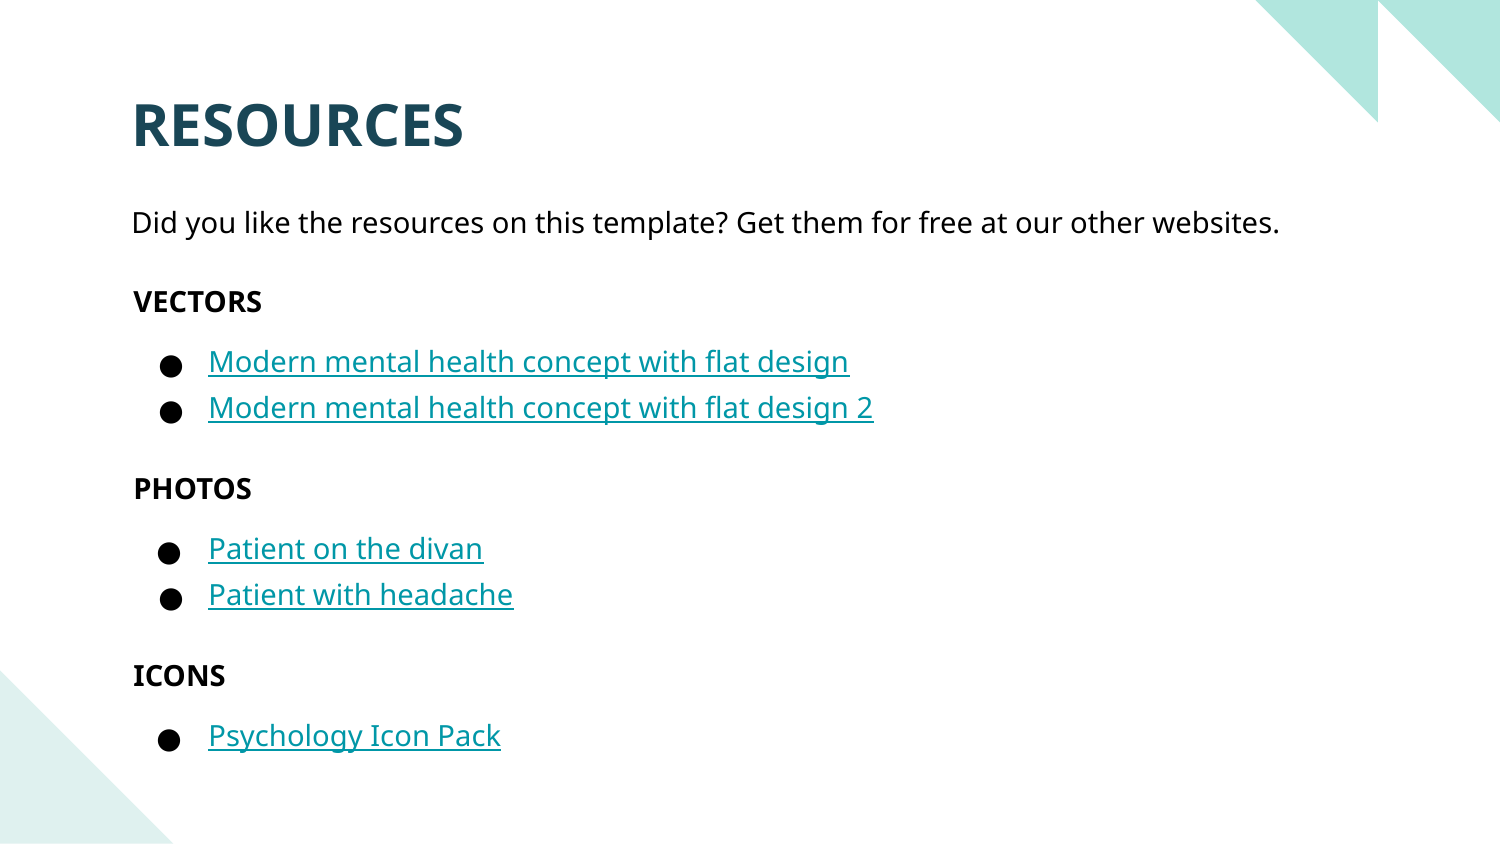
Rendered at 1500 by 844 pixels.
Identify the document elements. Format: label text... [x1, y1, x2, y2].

text_box VECTORS Modern mental health concept with flat design Modern mental health concept with flat design 2 PHOTOS Patient on the divan Patient with headache ICONS Psychology Icon Pack [118, 268, 1386, 748]
list Did you like the resources on this template? Get them for free at our other websites. [116, 189, 1384, 258]
title RESOURCES [116, 72, 1384, 167]
